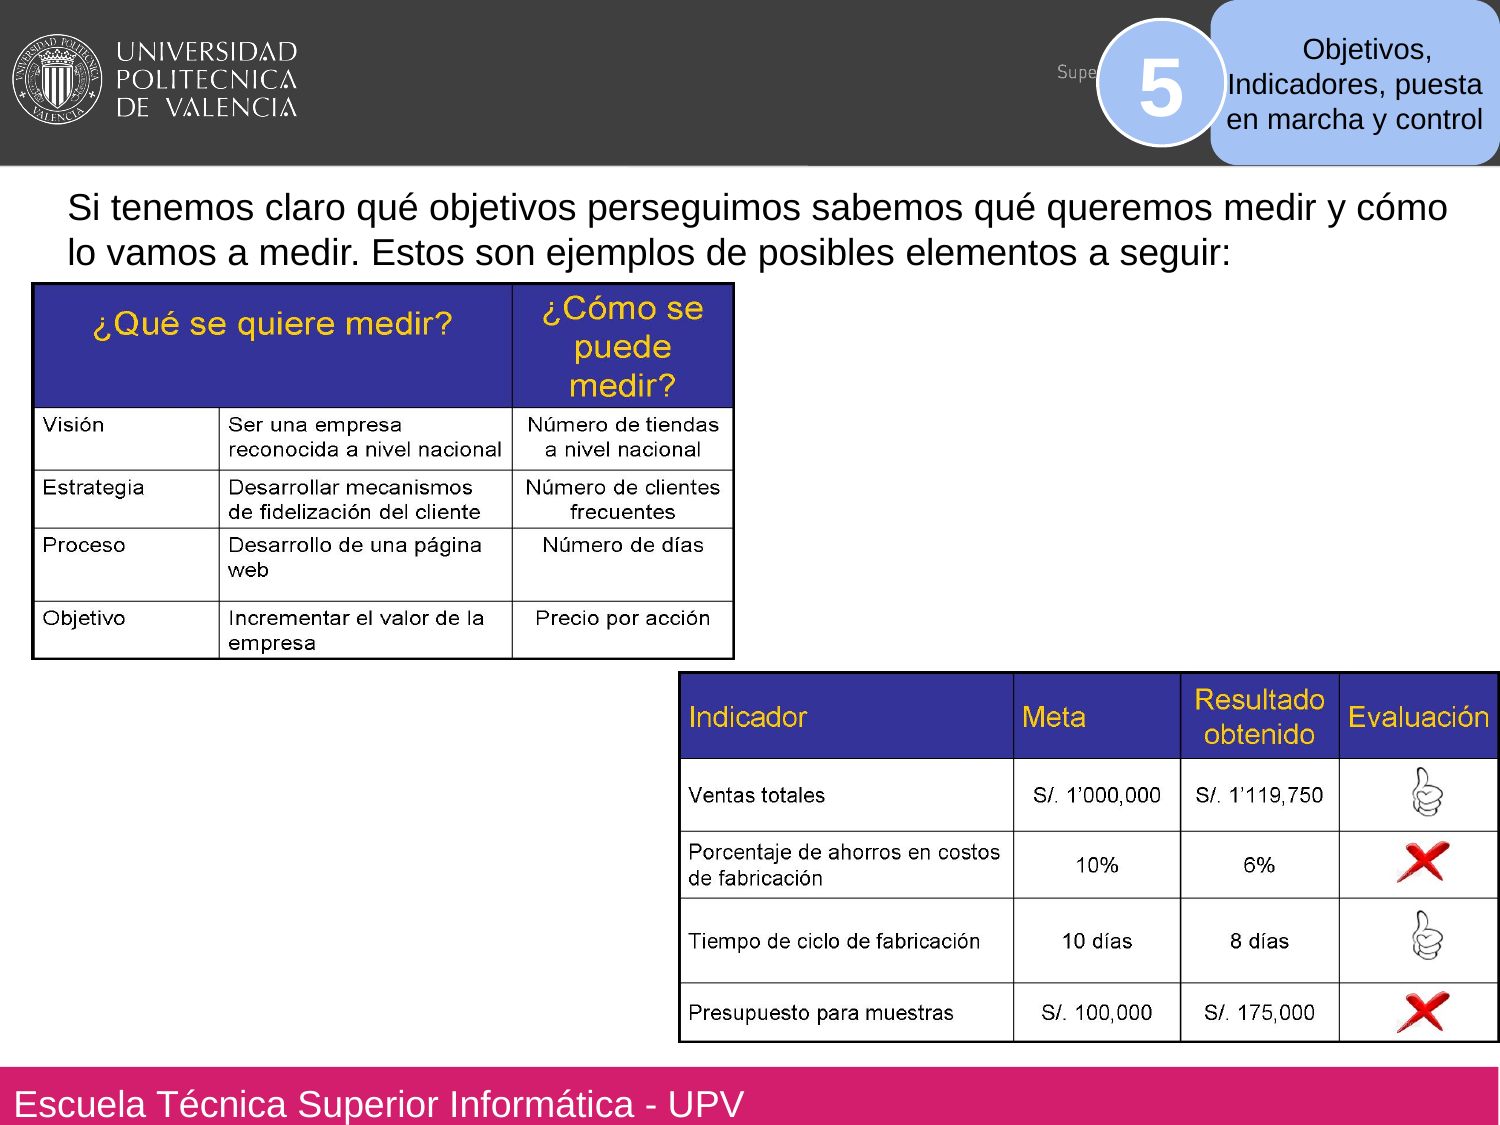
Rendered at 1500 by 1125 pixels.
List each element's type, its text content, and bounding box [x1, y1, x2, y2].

text_box Si tenemos claro qué objetivos perseguimos sabemos qué queremos medir y cómo lo vamos a medir. Estos son ejemplos de posibles elementos a seguir: [52, 168, 1484, 344]
text_box 5 [1097, 19, 1226, 146]
picture [678, 671, 1500, 1044]
picture [31, 282, 735, 660]
picture [1203, 33, 1210, 39]
text_box Objetivos, Indicadores, puesta en marcha y control [1210, 0, 1500, 166]
picture [11, 31, 298, 127]
picture [1049, 33, 1120, 114]
